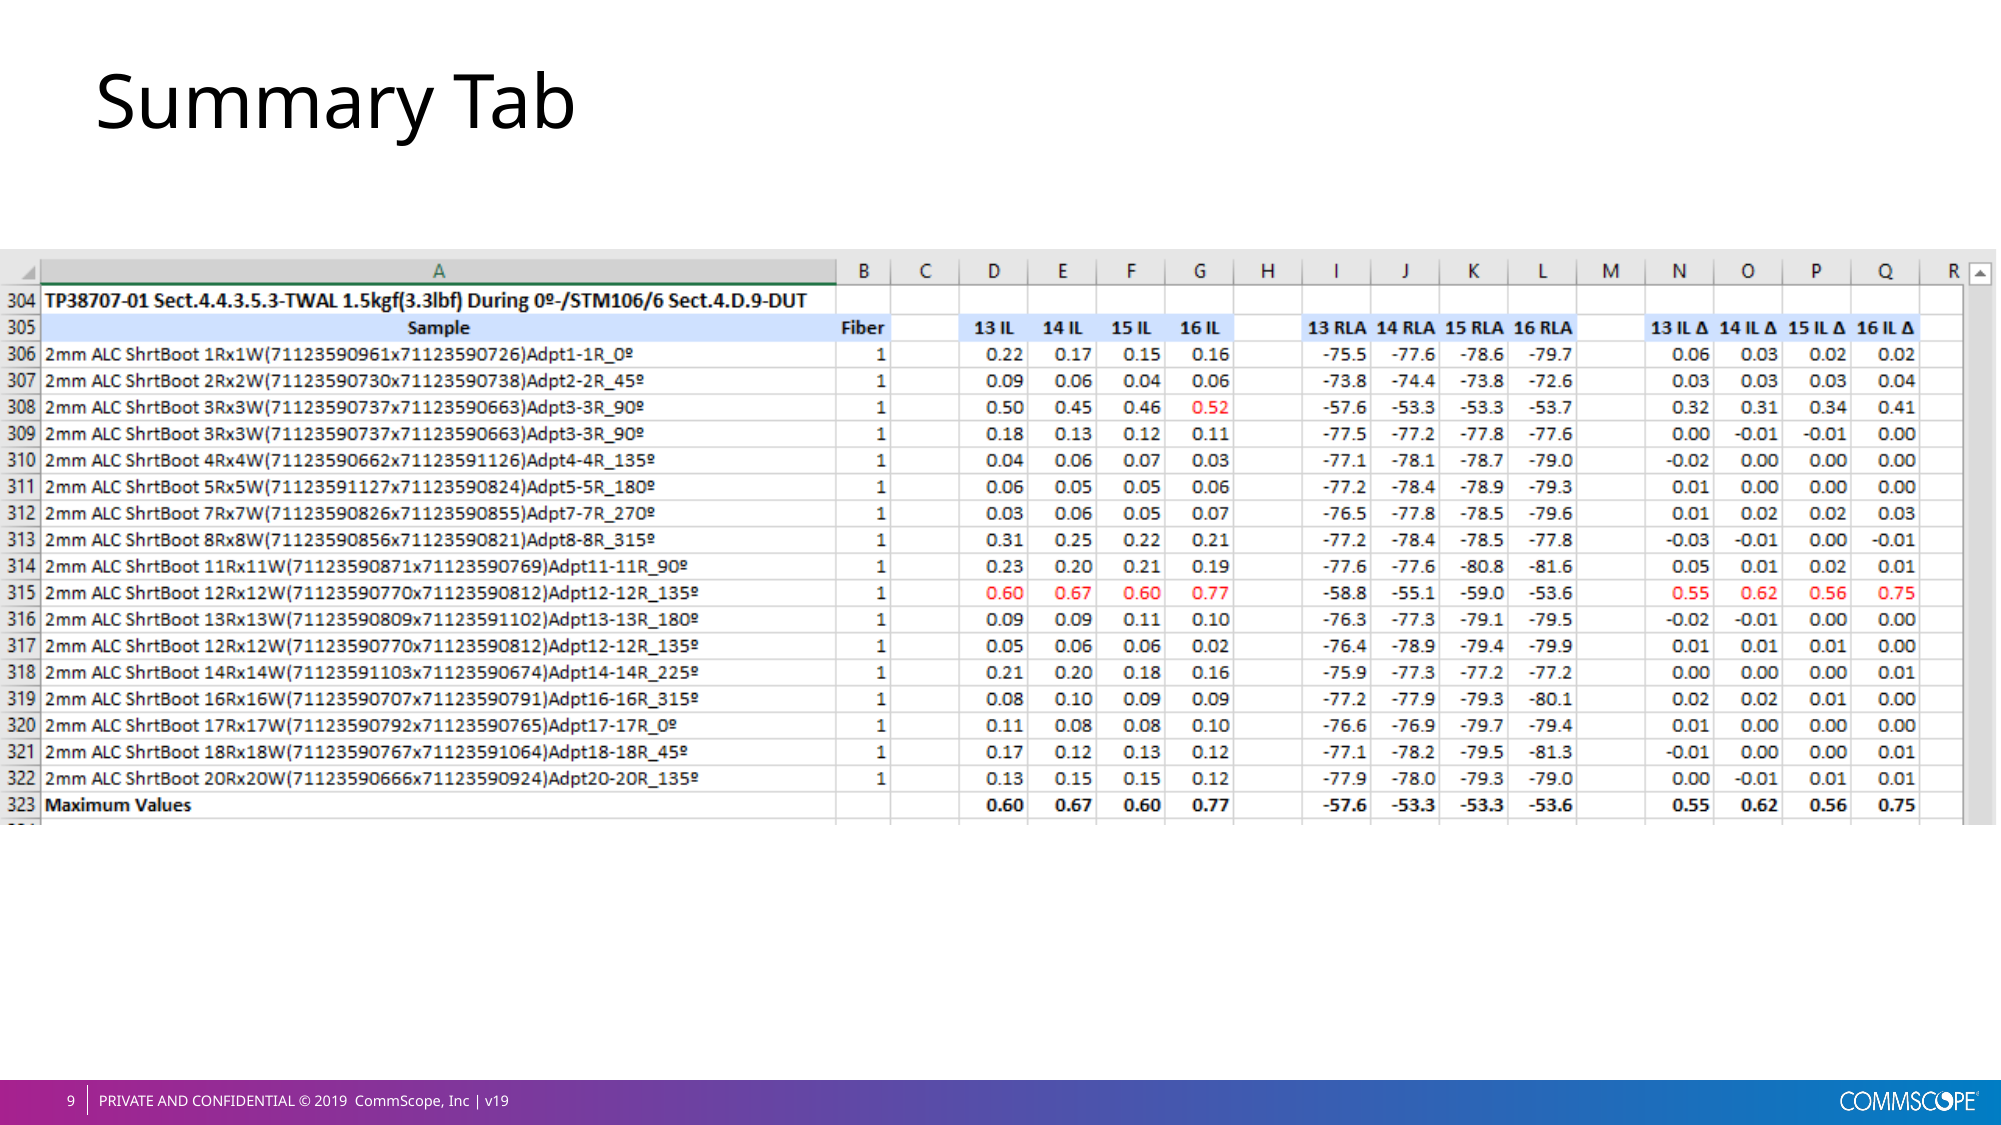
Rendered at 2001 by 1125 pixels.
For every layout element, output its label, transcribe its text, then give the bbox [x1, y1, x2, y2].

title Summary Tab [95, 20, 1905, 188]
picture [0, 249, 1997, 825]
